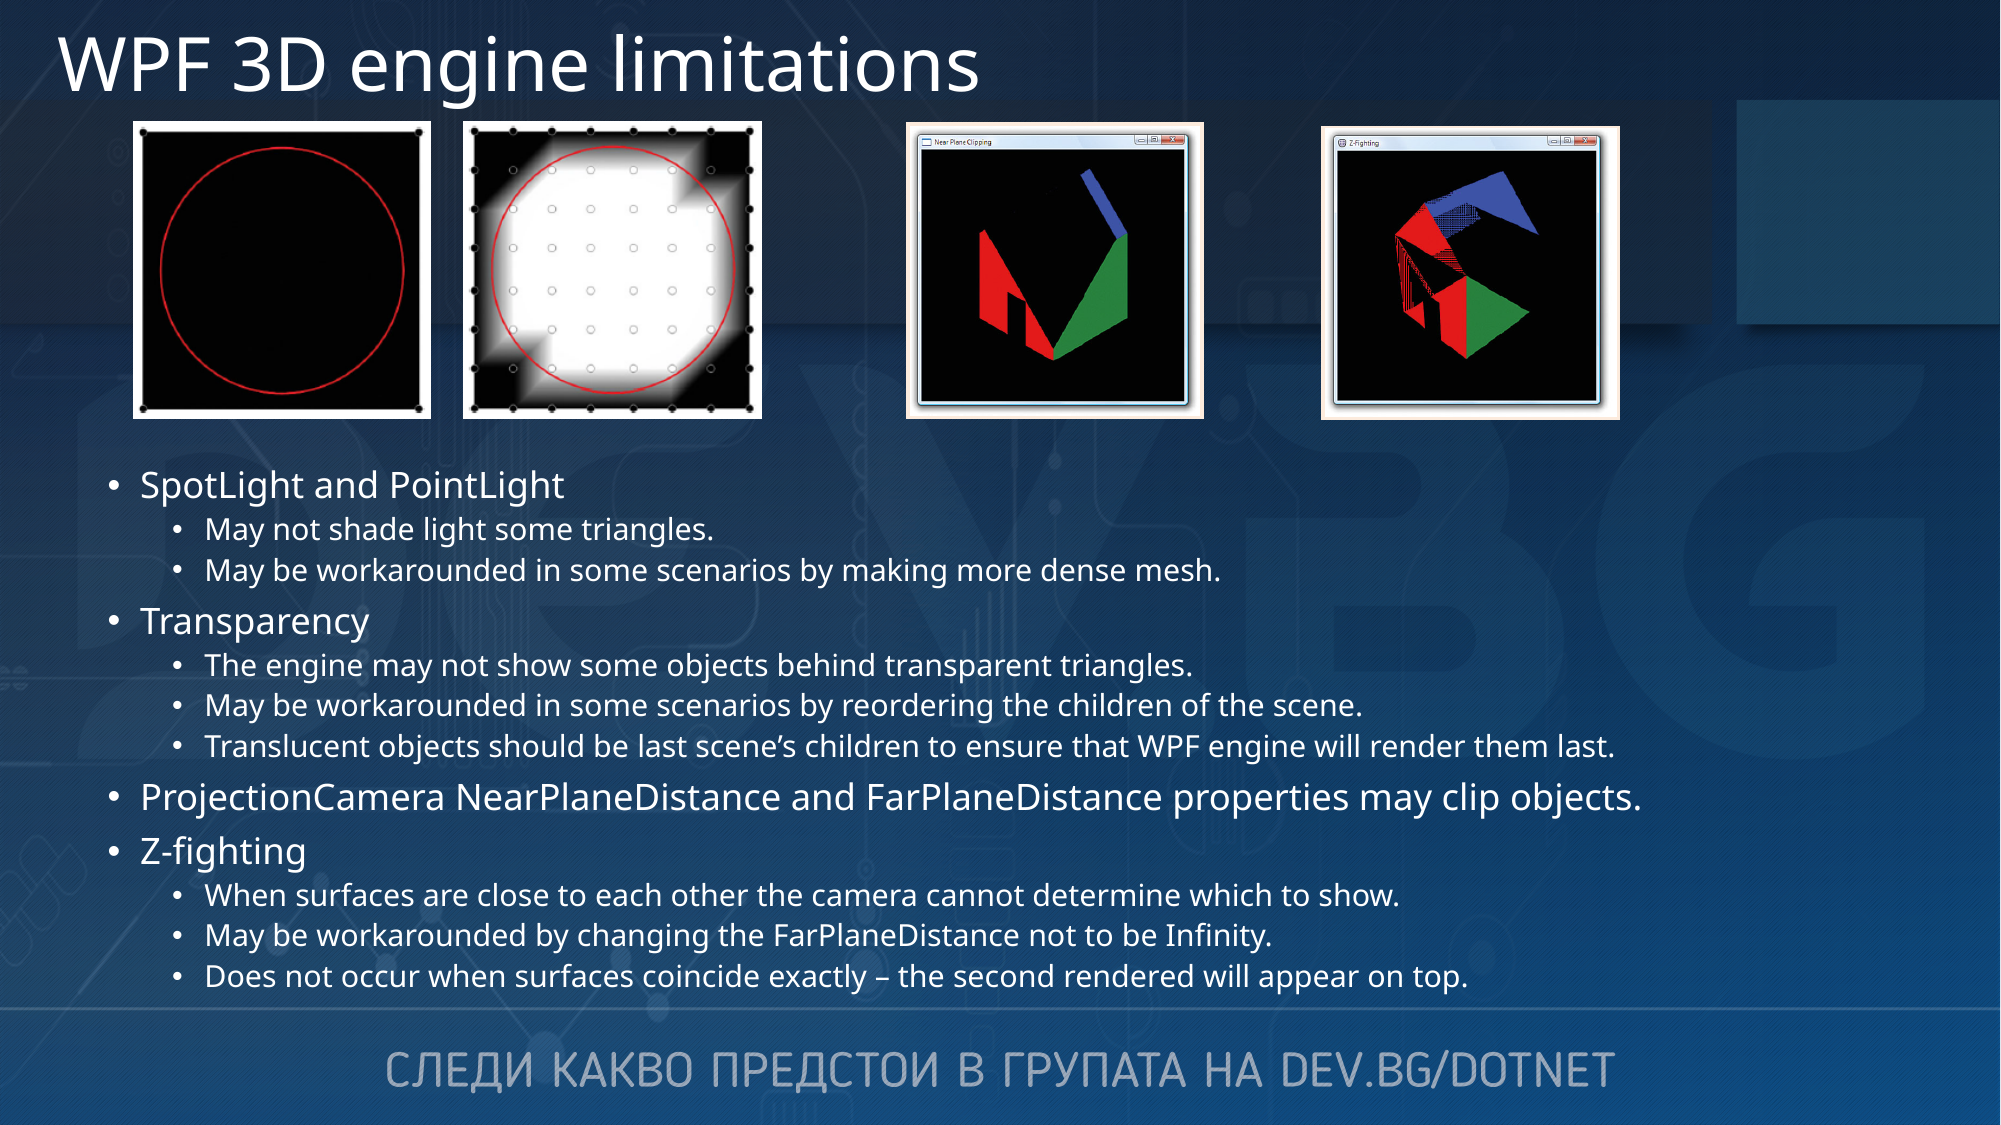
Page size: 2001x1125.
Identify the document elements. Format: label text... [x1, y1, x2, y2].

list SpotLight and PointLight May not shade light some triangles. May be workarounded in some scenarios by making more dense mesh. Transparency The engine may not show some objects behind transparent triangles. May be workarounded in some scenarios by reordering the children of the scene. Translucent objects should be last scene’s children to ensure that WPF engine will render them last. ProjectionCamera NearPlaneDistance and FarPlaneDistance properties may clip objects. Z-fighting When surfaces are close to each other the camera cannot determine which to show. May be workarounded by changing the FarPlaneDistance not to be Infinity. Does not occur when surfaces coincide exactly – the second rendered will appear on top. [92, 460, 1860, 1004]
picture [0, 0, 2001, 1125]
title WPF 3D engine limitations [42, 18, 1620, 117]
